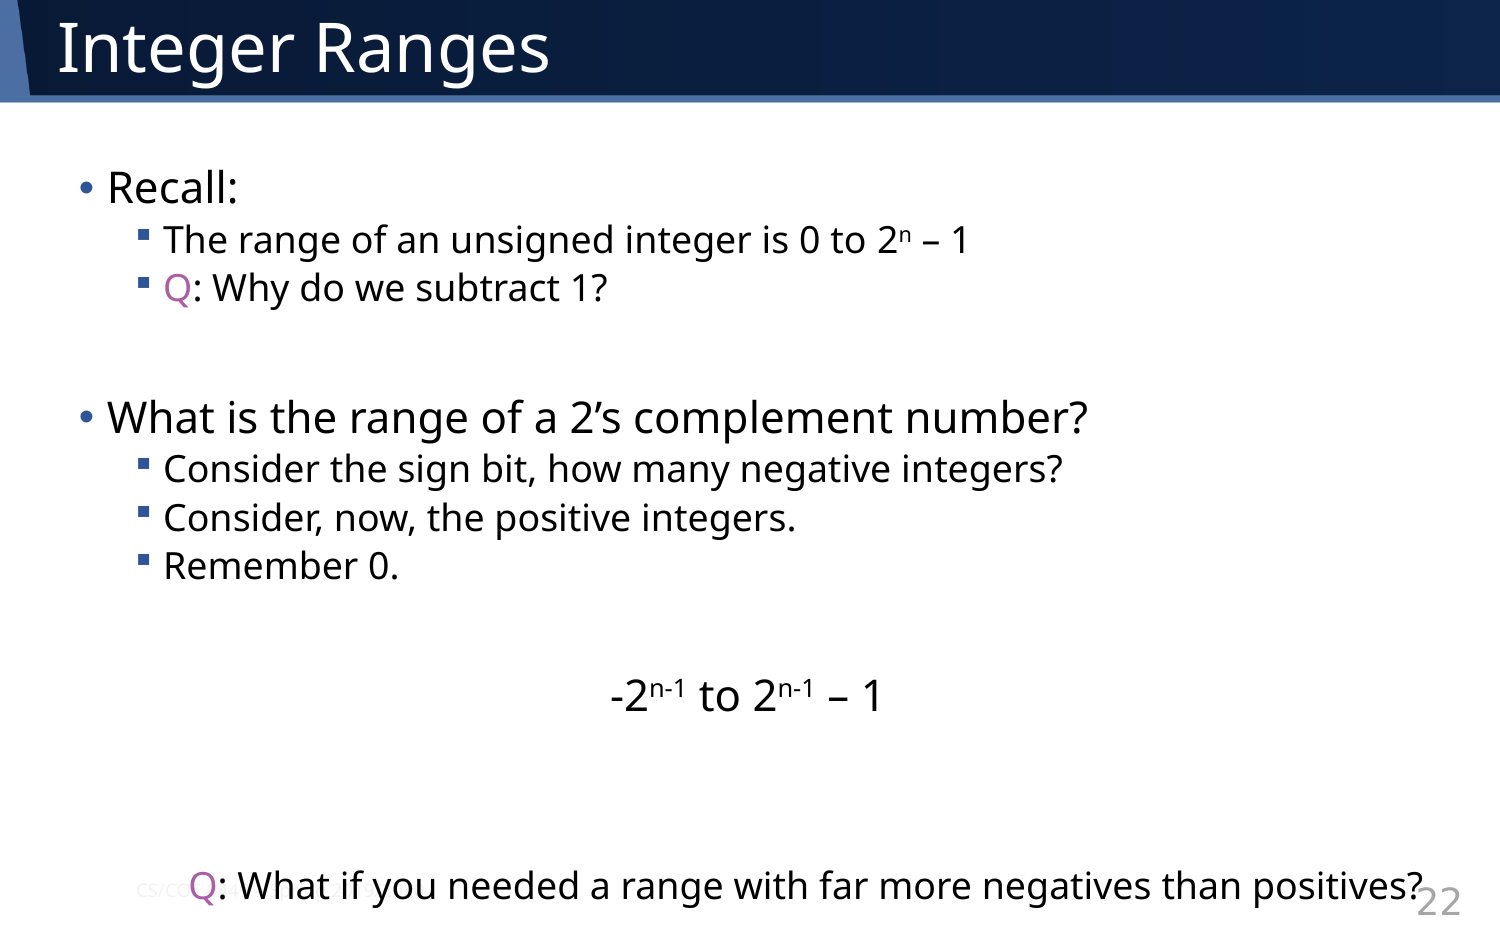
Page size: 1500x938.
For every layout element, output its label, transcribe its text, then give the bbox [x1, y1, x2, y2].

slide_number 22 [1376, 875, 1478, 926]
picture [0, 0, 1500, 938]
footer CS/COE 0449 – Spring 2019/2020 [27, 865, 534, 916]
list Recall: The range of an unsigned integer is 0 to 2n – 1 Q: Why do we subtract 1? What is the range of a 2’s complement number? Consider the sign bit, how many negative integers? Consider, now, the positive integers. Remember 0. -2n-1 to 2n-1 – 1 [63, 158, 1433, 845]
text_box Q: What if you needed a range with far more negatives than positives? [173, 854, 1439, 915]
title Integer Ranges [42, 3, 1500, 97]
